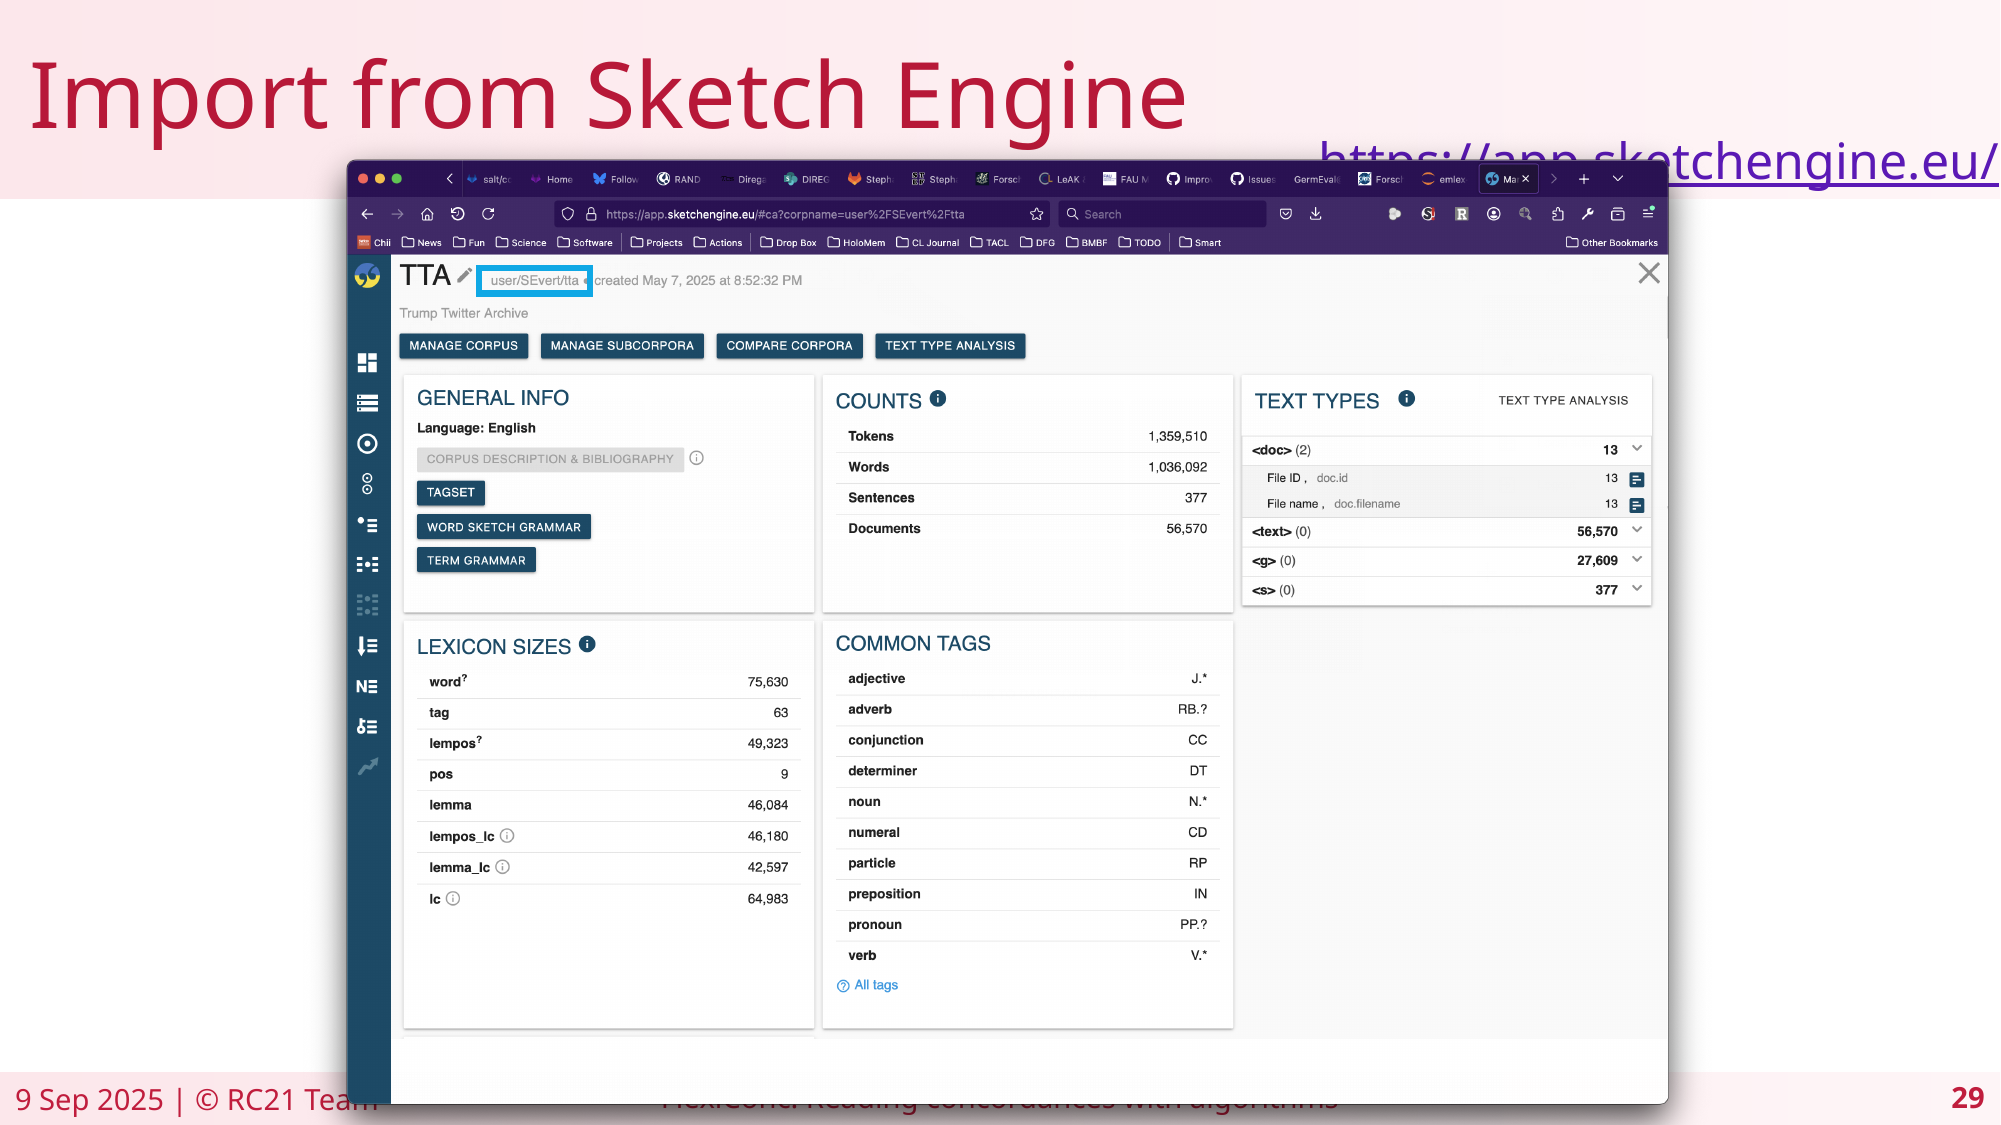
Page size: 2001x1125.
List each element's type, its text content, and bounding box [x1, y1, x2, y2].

text_box https://app.sketchengine.eu/ [1715, 131, 2000, 199]
slide_number 29 [1715, 1072, 2000, 1125]
title Import from Sketch Engine [0, 0, 1863, 199]
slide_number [0, 1072, 300, 1125]
picture [300, 128, 1715, 1125]
